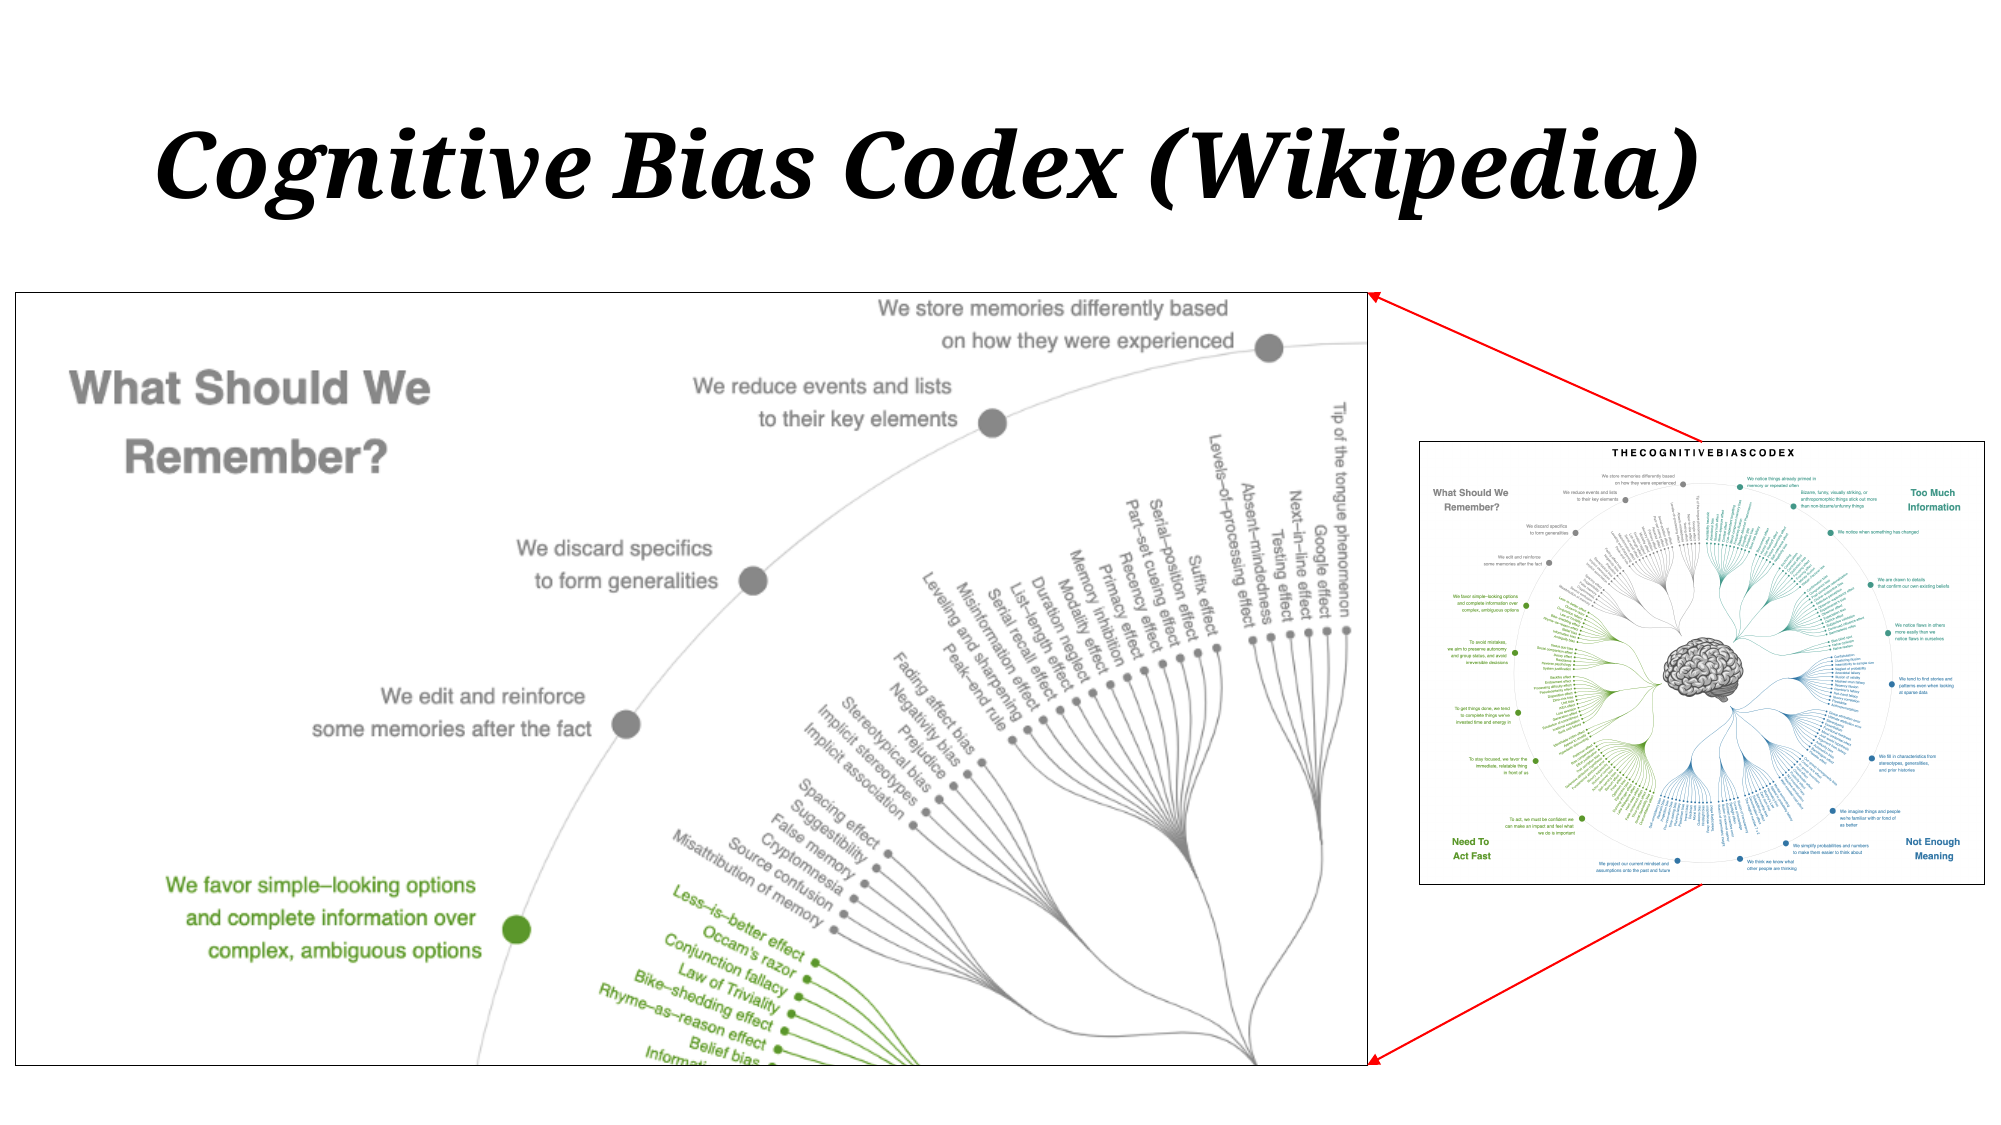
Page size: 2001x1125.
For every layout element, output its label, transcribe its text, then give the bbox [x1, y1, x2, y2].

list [1419, 441, 1986, 885]
title Cognitive Bias Codex (Wikipedia) [137, 59, 1863, 278]
picture [14, 291, 1368, 1066]
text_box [1366, 292, 1703, 443]
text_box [1366, 883, 1703, 1066]
